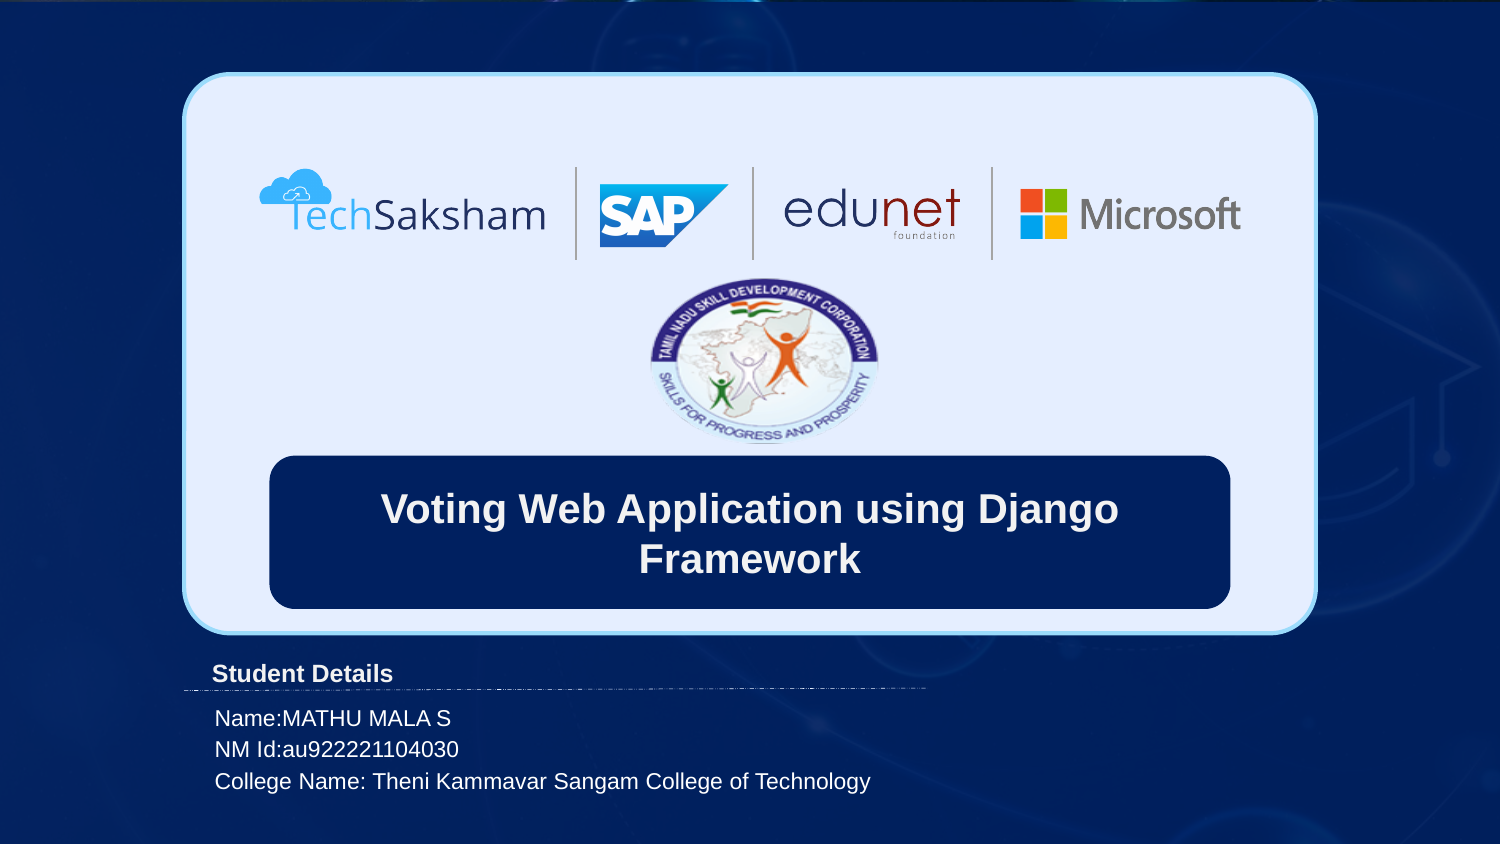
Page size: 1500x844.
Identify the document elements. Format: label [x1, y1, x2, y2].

text_box [0, 0, 1500, 844]
text_box [183, 687, 928, 691]
text_box [253, 160, 1247, 260]
picture [645, 273, 883, 447]
